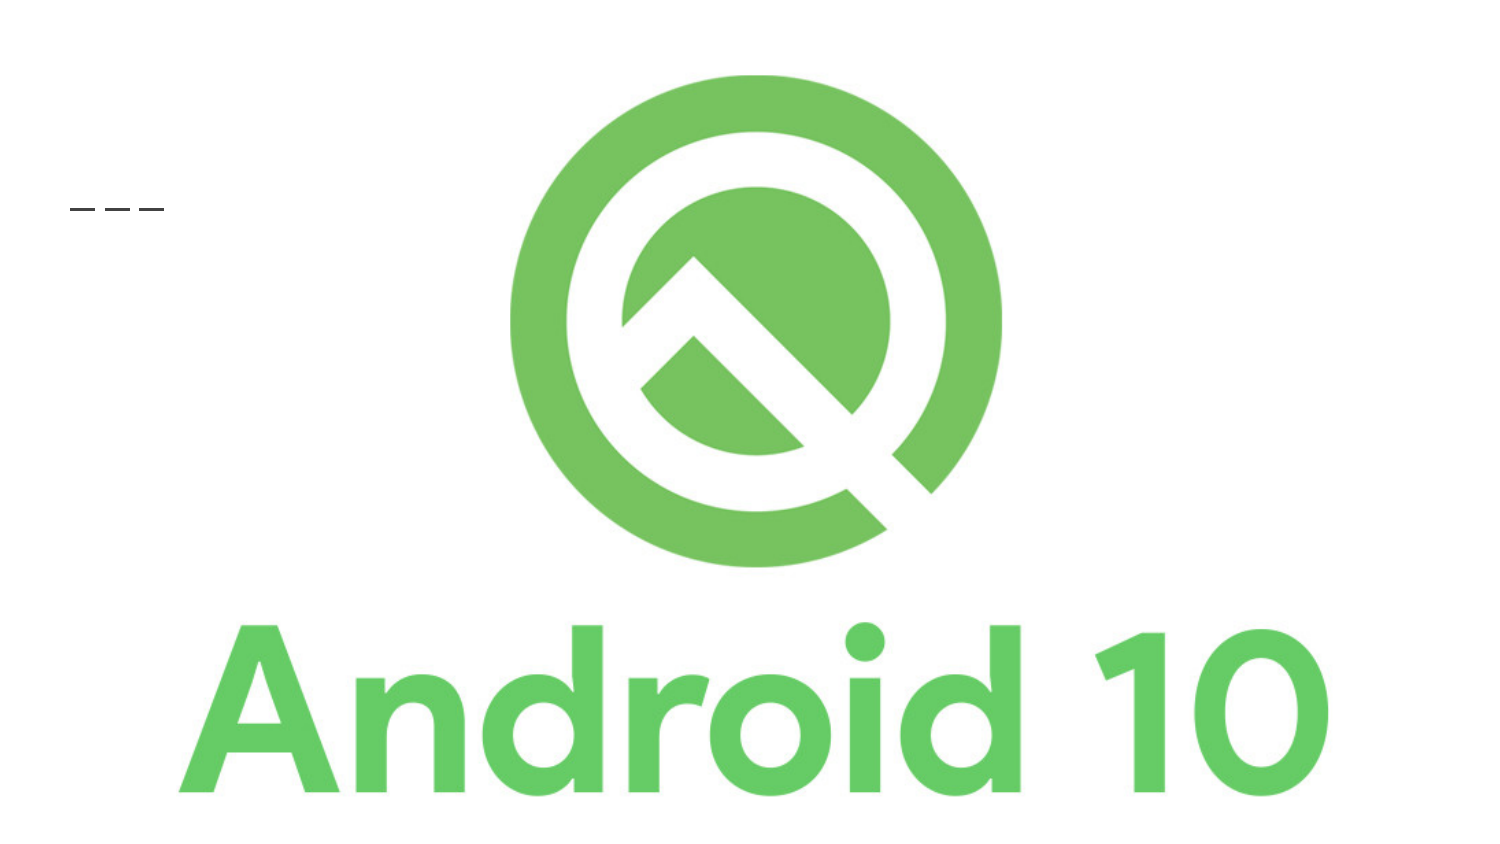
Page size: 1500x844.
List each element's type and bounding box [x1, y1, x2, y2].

picture [175, 60, 1353, 825]
